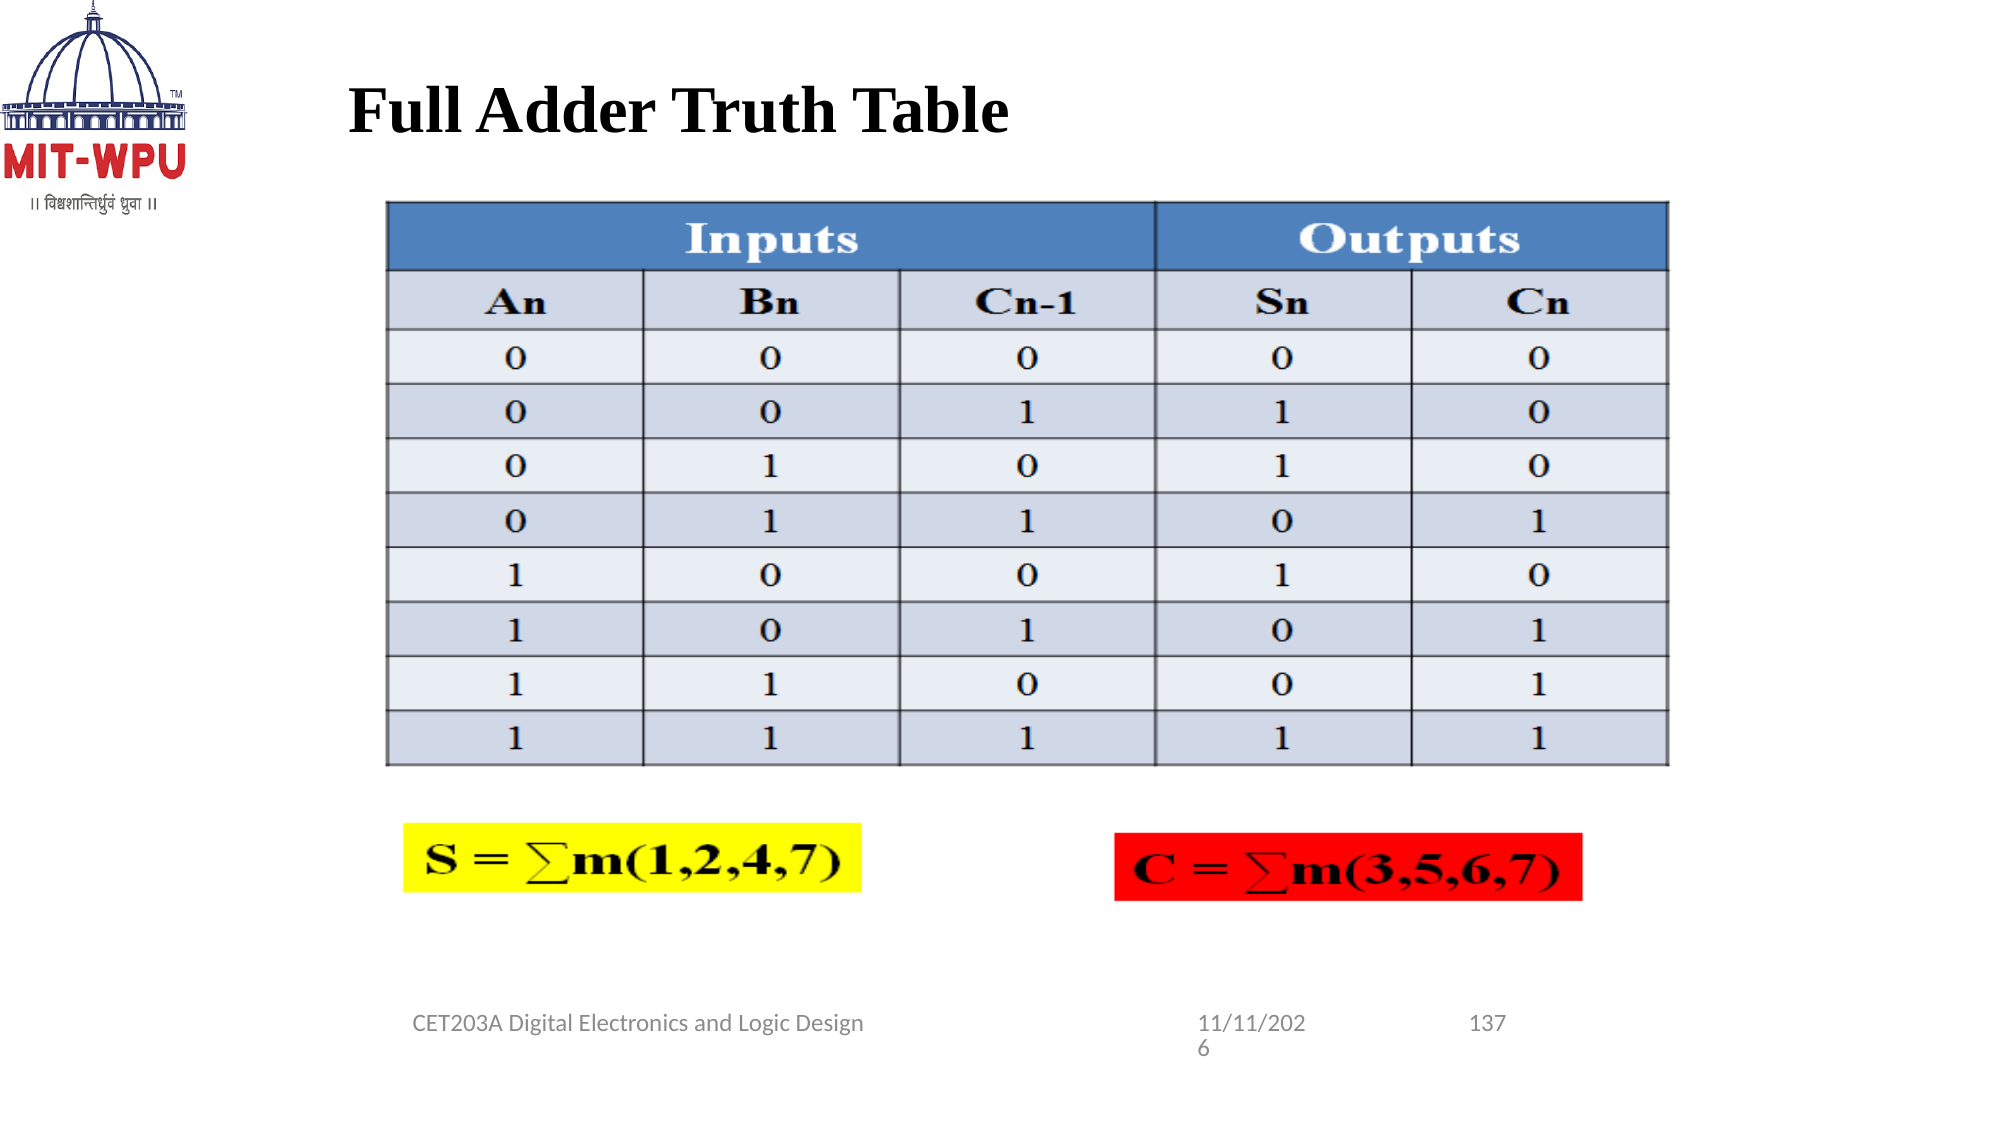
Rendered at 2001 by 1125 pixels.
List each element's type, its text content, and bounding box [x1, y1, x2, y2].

picture [0, 0, 209, 216]
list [384, 194, 1672, 921]
title Full Adder Truth Table [333, 47, 1560, 175]
footer CET203A Digital Electronics and Logic Design [133, 991, 1145, 1051]
slide_number 137 [1409, 991, 1522, 1051]
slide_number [1182, 991, 1332, 1051]
